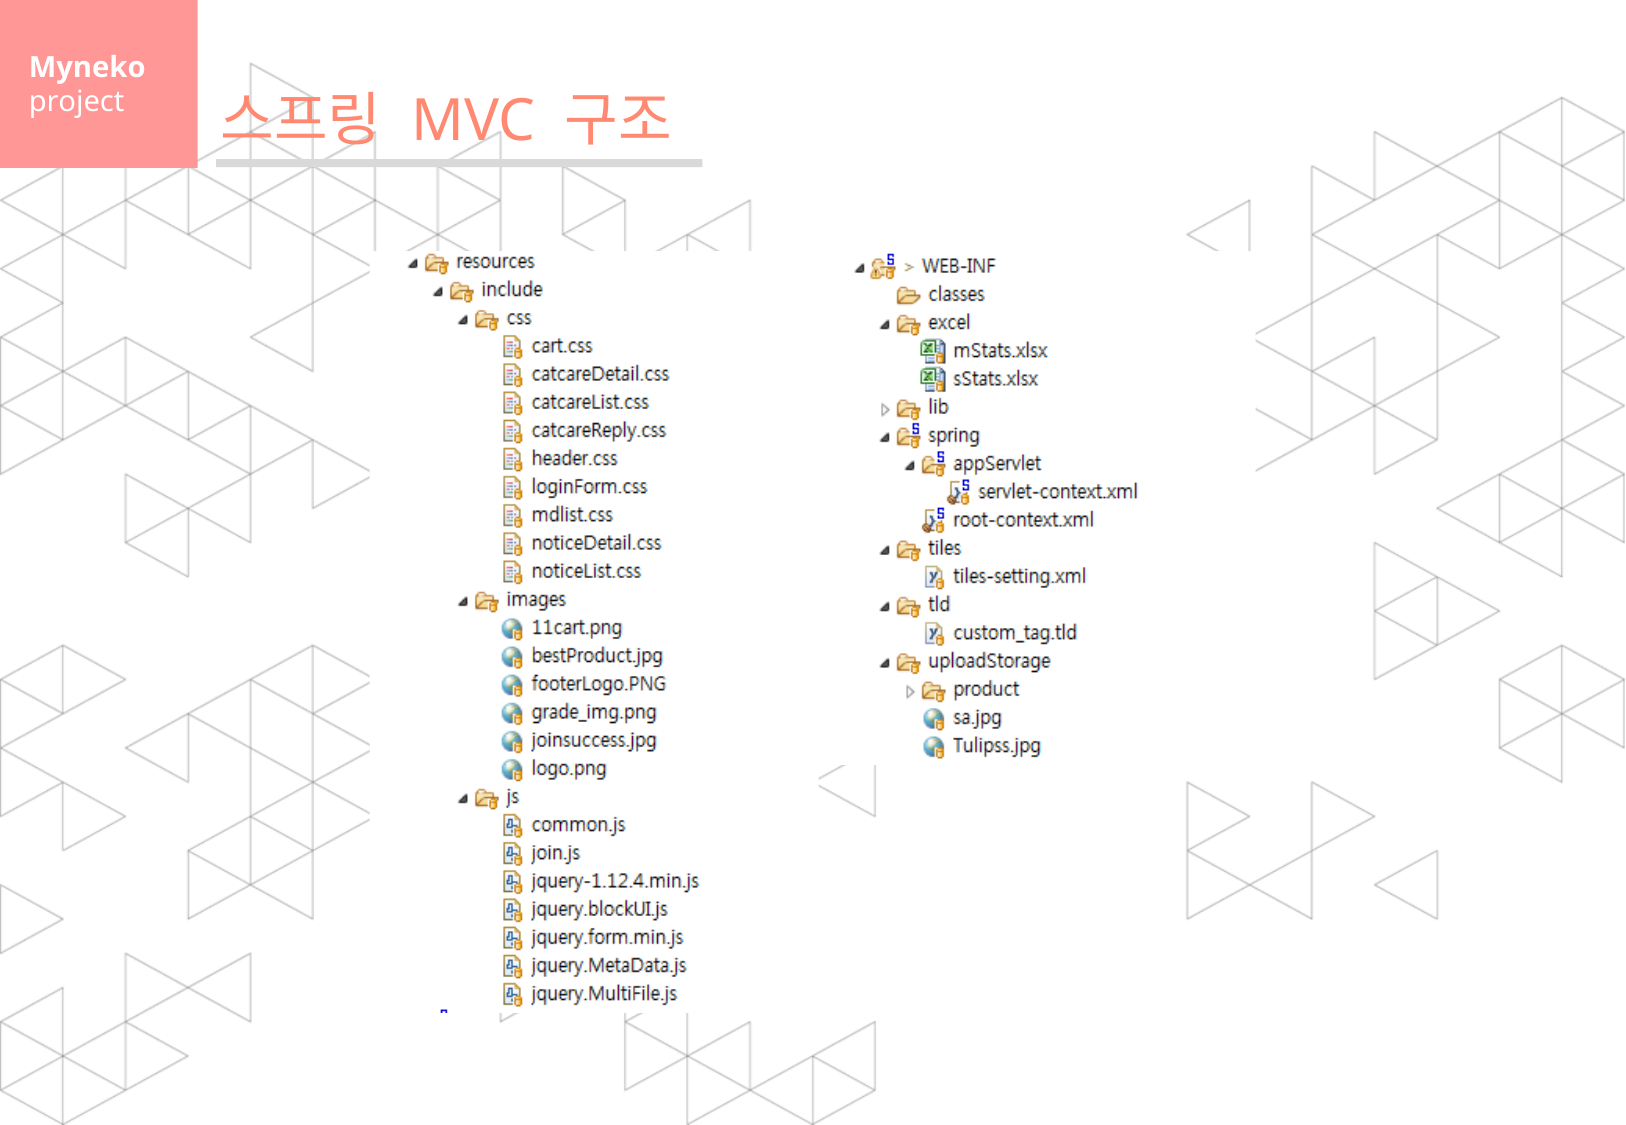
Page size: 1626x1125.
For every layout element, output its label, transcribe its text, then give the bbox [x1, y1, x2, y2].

picture [369, 251, 1256, 1013]
text_box [0, 0, 1625, 1125]
text_box [0, 0, 199, 169]
text_box Myneko project [16, 41, 180, 124]
text_box 스프링 MVC 구조 [208, 75, 930, 158]
text_box [215, 158, 703, 168]
